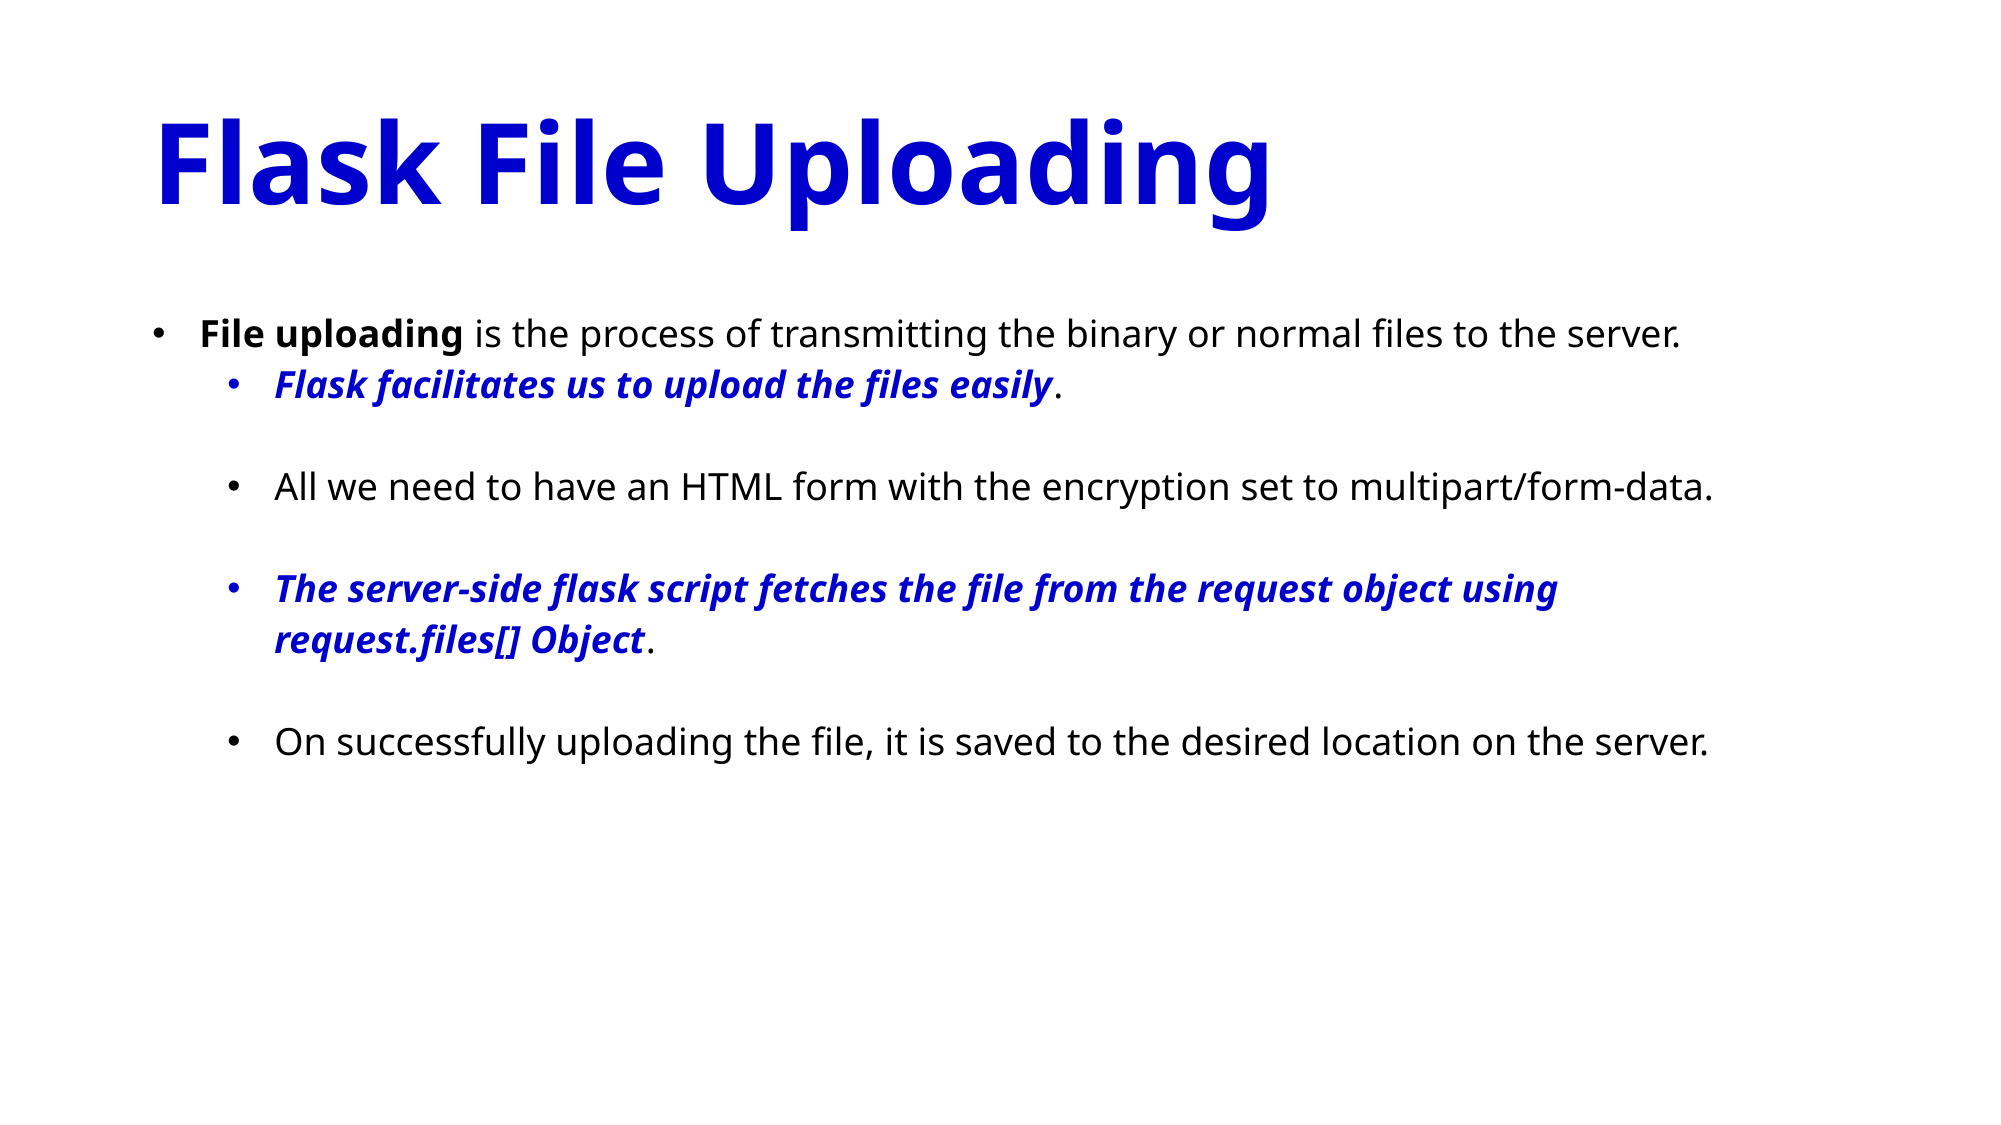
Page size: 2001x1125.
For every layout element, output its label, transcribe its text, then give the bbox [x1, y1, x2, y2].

title Flask File Uploading [137, 59, 1863, 278]
table_header File uploading is the process of transmitting the binary or normal files to the server. Flask facilitates us to upload the files easily. All we need to have an HTML form with the encryption set to multipart/form-data. The server-side flask script fetches the file from the request object using request.files[] Object. On successfully uploading the file, it is saved to the desired location on the server. [137, 277, 1826, 898]
